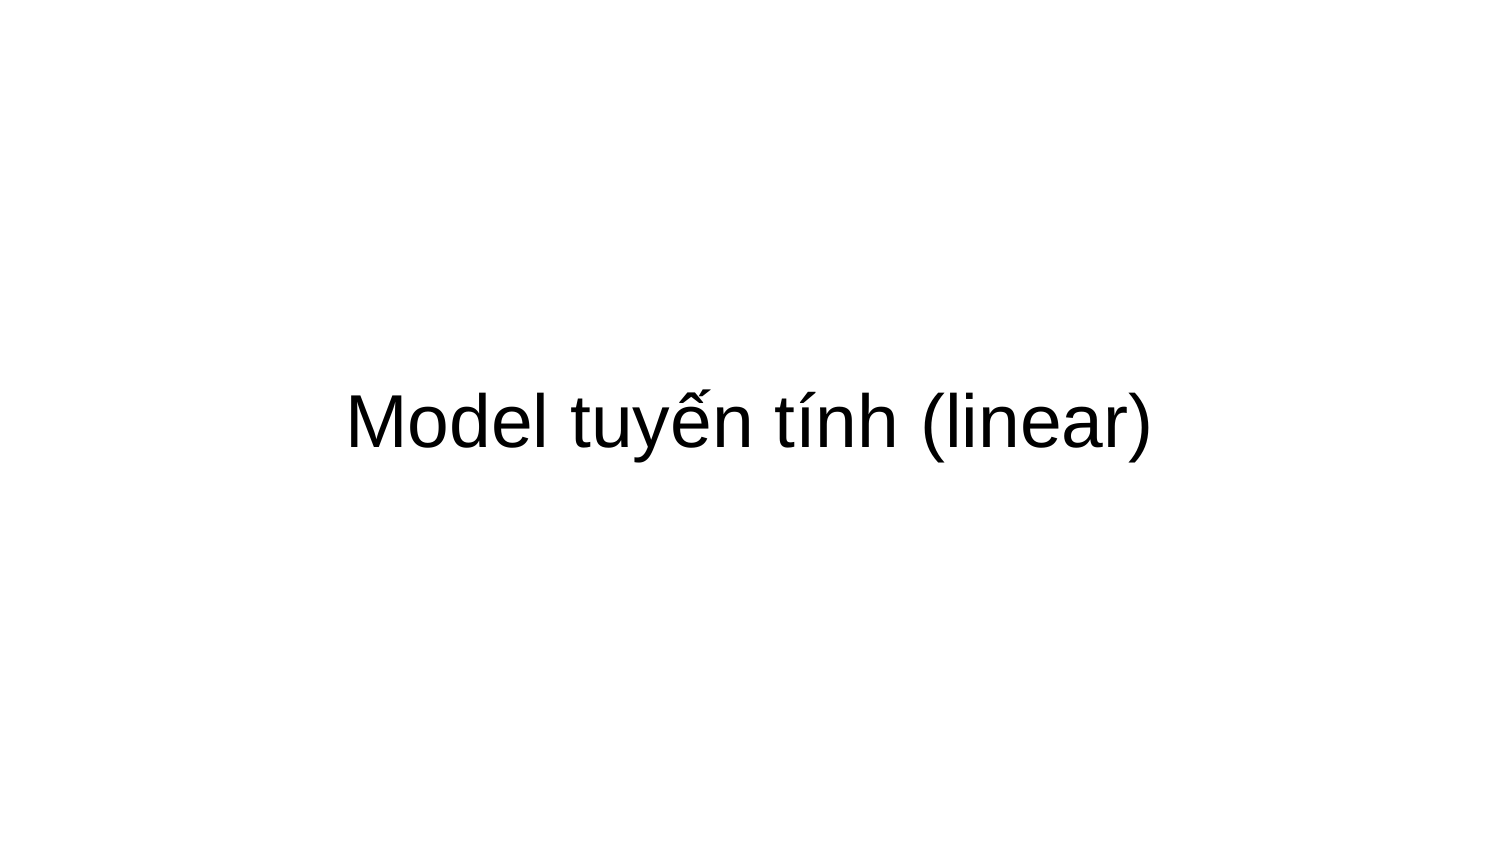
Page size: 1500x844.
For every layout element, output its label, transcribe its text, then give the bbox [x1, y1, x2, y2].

title Model tuyến tính (linear) [51, 352, 1449, 491]
